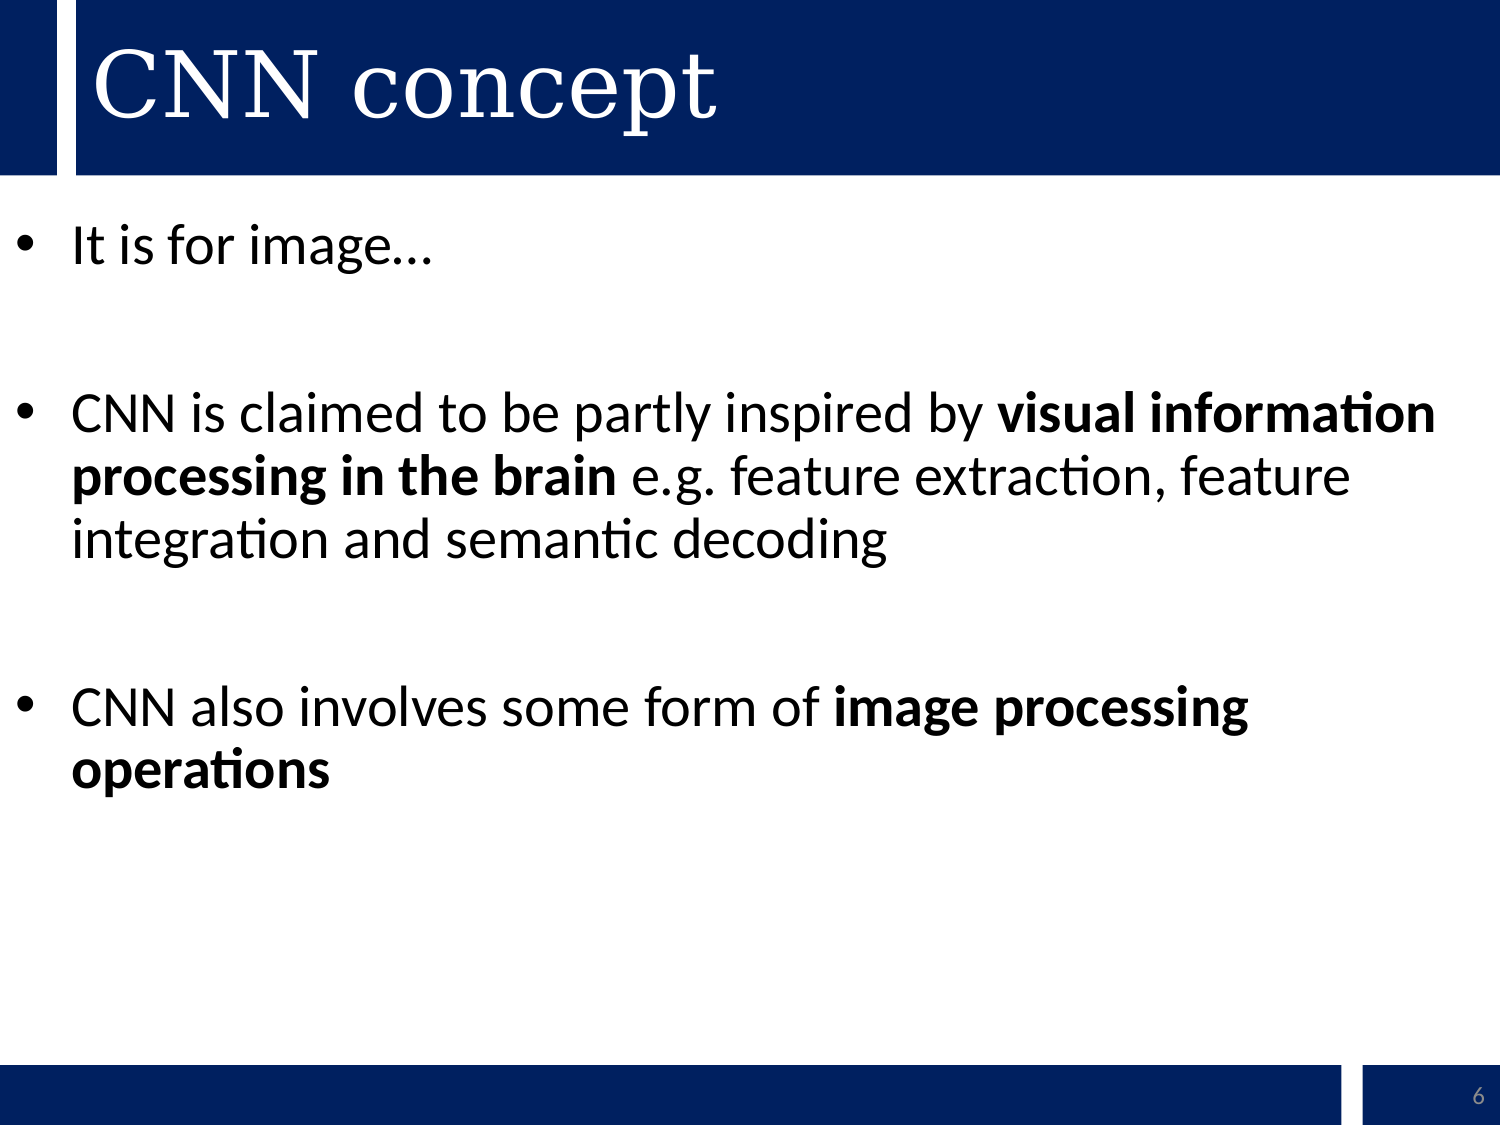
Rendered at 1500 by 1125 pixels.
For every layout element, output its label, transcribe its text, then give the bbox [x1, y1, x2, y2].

list It is for image… CNN is claimed to be partly inspired by visual information processing in the brain e.g. feature extraction, feature integration and semantic decoding CNN also involves some form of image processing operations [0, 207, 1500, 1010]
footer [0, 1065, 1342, 1125]
title CNN concept [76, 0, 1500, 176]
slide_number 6 [1362, 1065, 1500, 1125]
